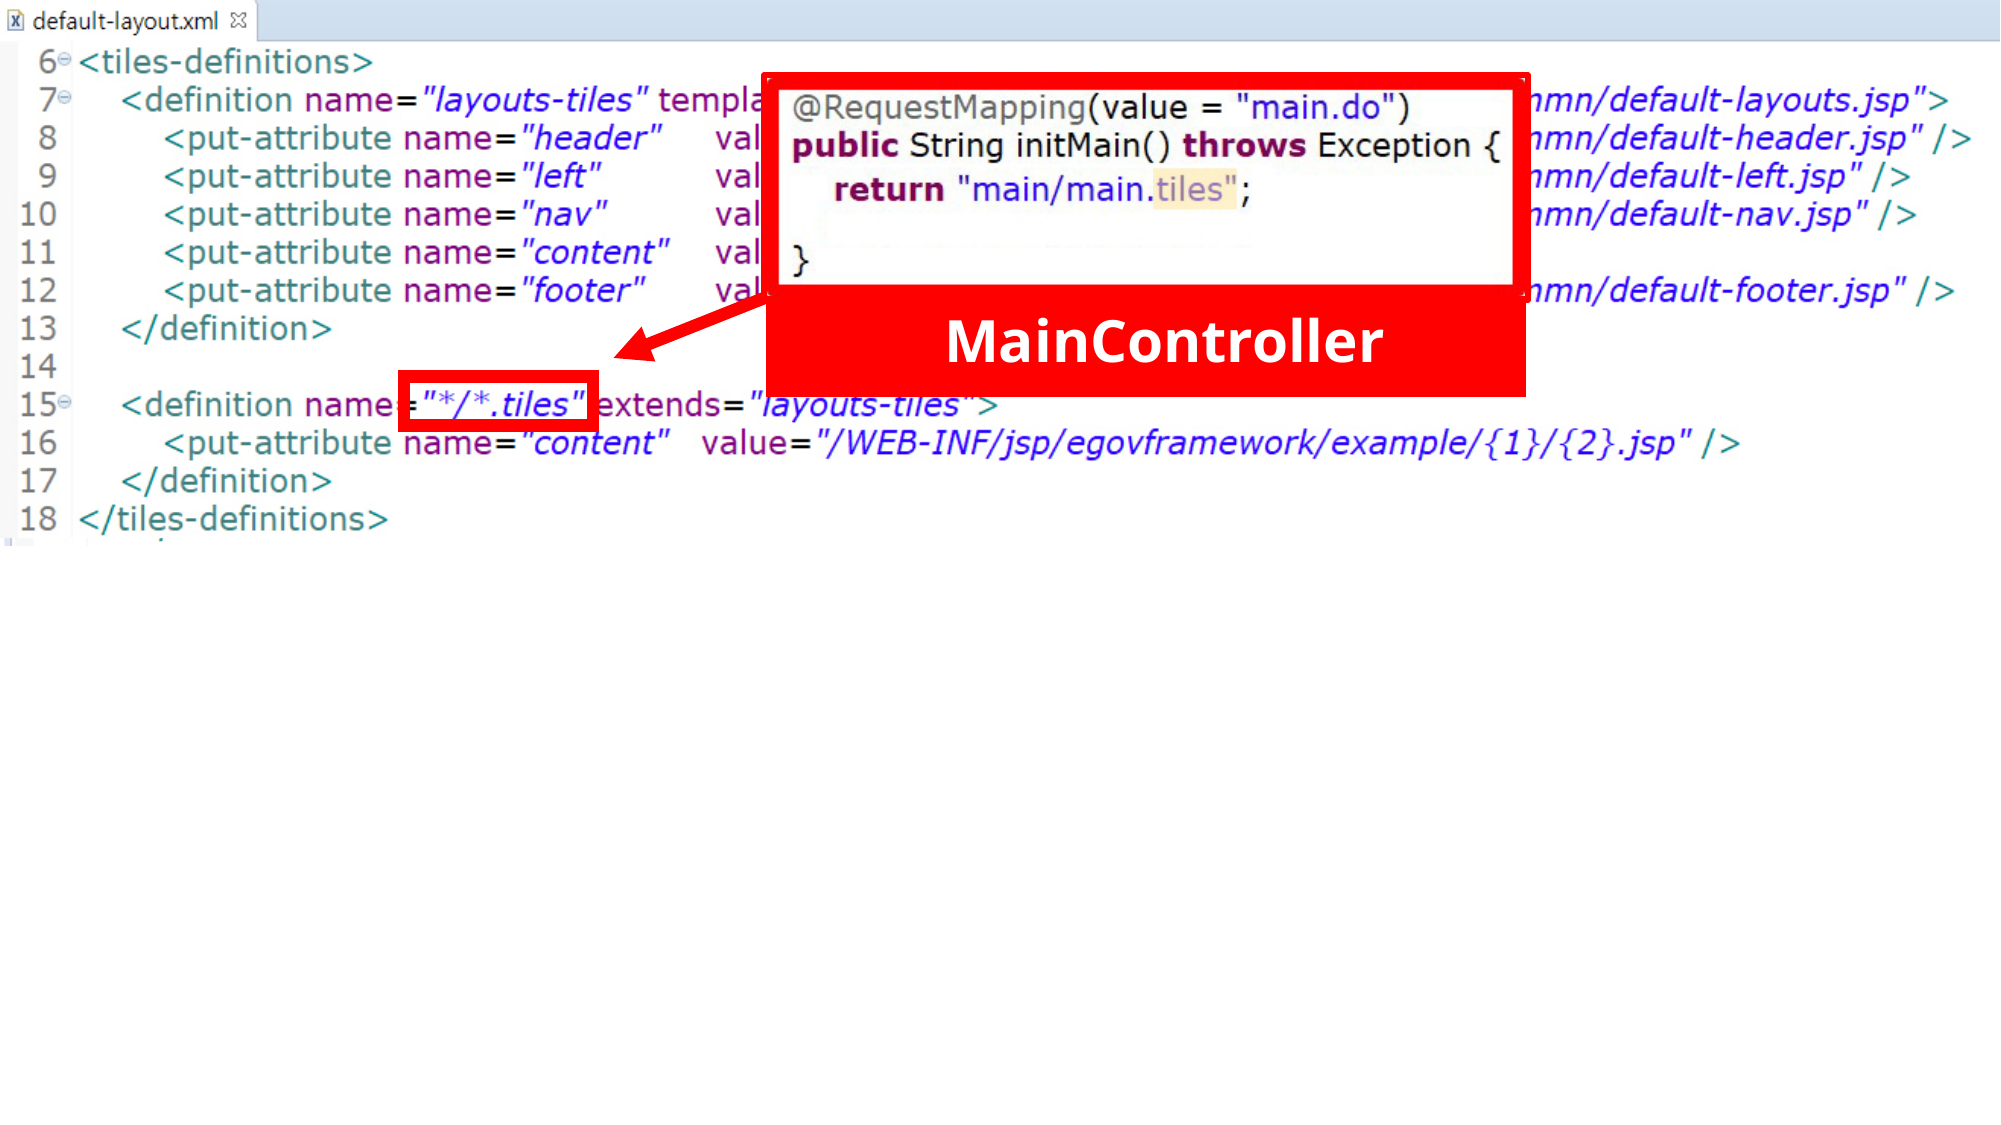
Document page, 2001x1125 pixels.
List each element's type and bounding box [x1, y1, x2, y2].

picture [0, 0, 2000, 546]
text_box [613, 296, 768, 358]
